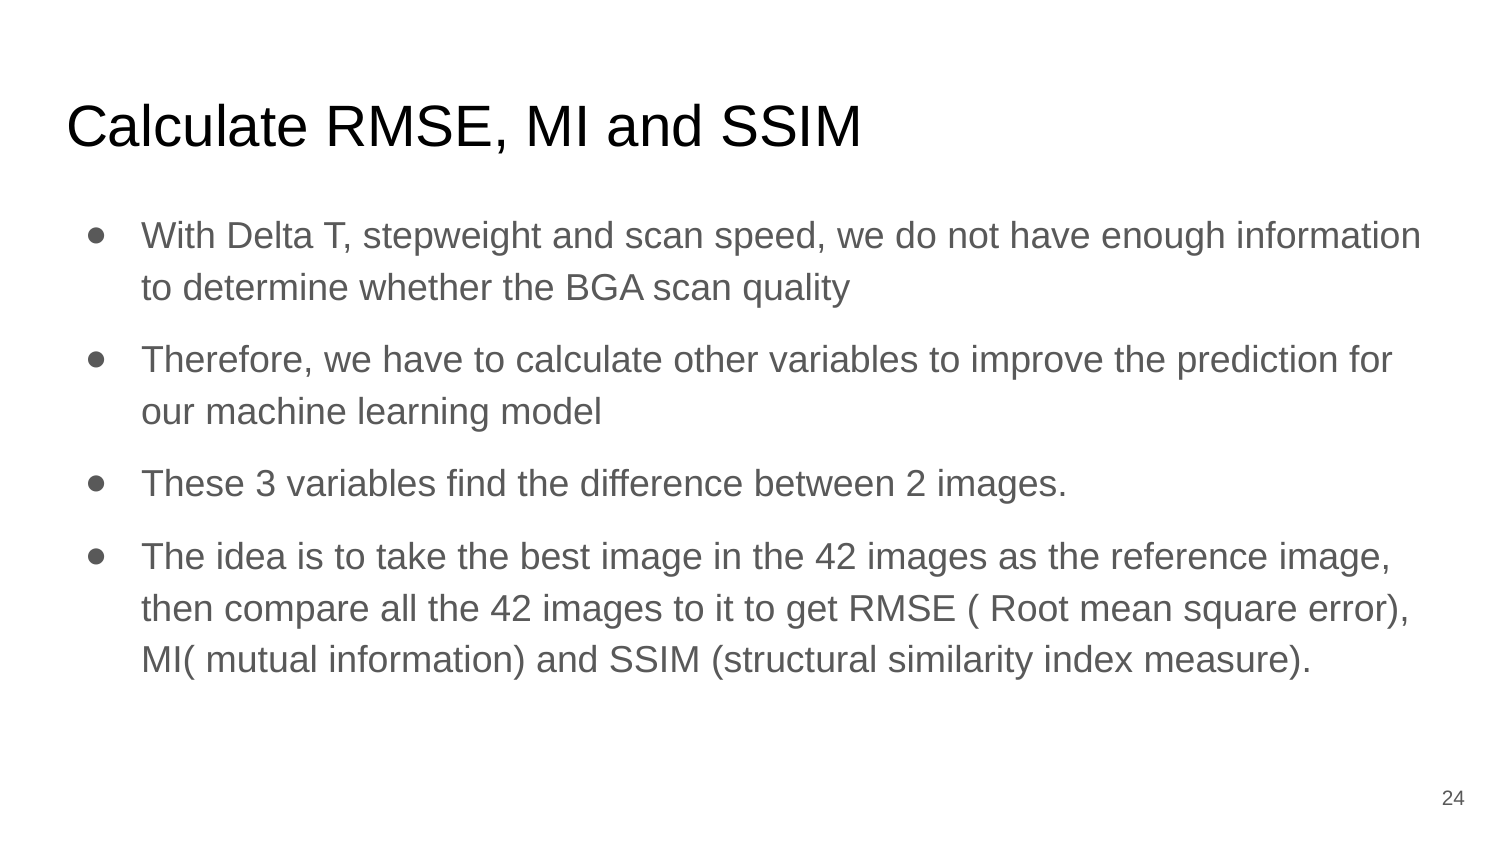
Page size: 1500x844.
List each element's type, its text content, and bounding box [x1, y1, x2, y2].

slide_number ‹#› [1389, 764, 1480, 830]
title Calculate RMSE, MI and SSIM [51, 72, 1449, 167]
list With Delta T, stepweight and scan speed, we do not have enough information to determine whether the BGA scan quality Therefore, we have to calculate other variables to improve the prediction for our machine learning model These 3 variables find the difference between 2 images. The idea is to take the best image in the 42 images as the reference image, then compare all the 42 images to it to get RMSE ( Root mean square error), MI( mutual information) and SSIM (structural similarity index measure). [51, 189, 1449, 750]
